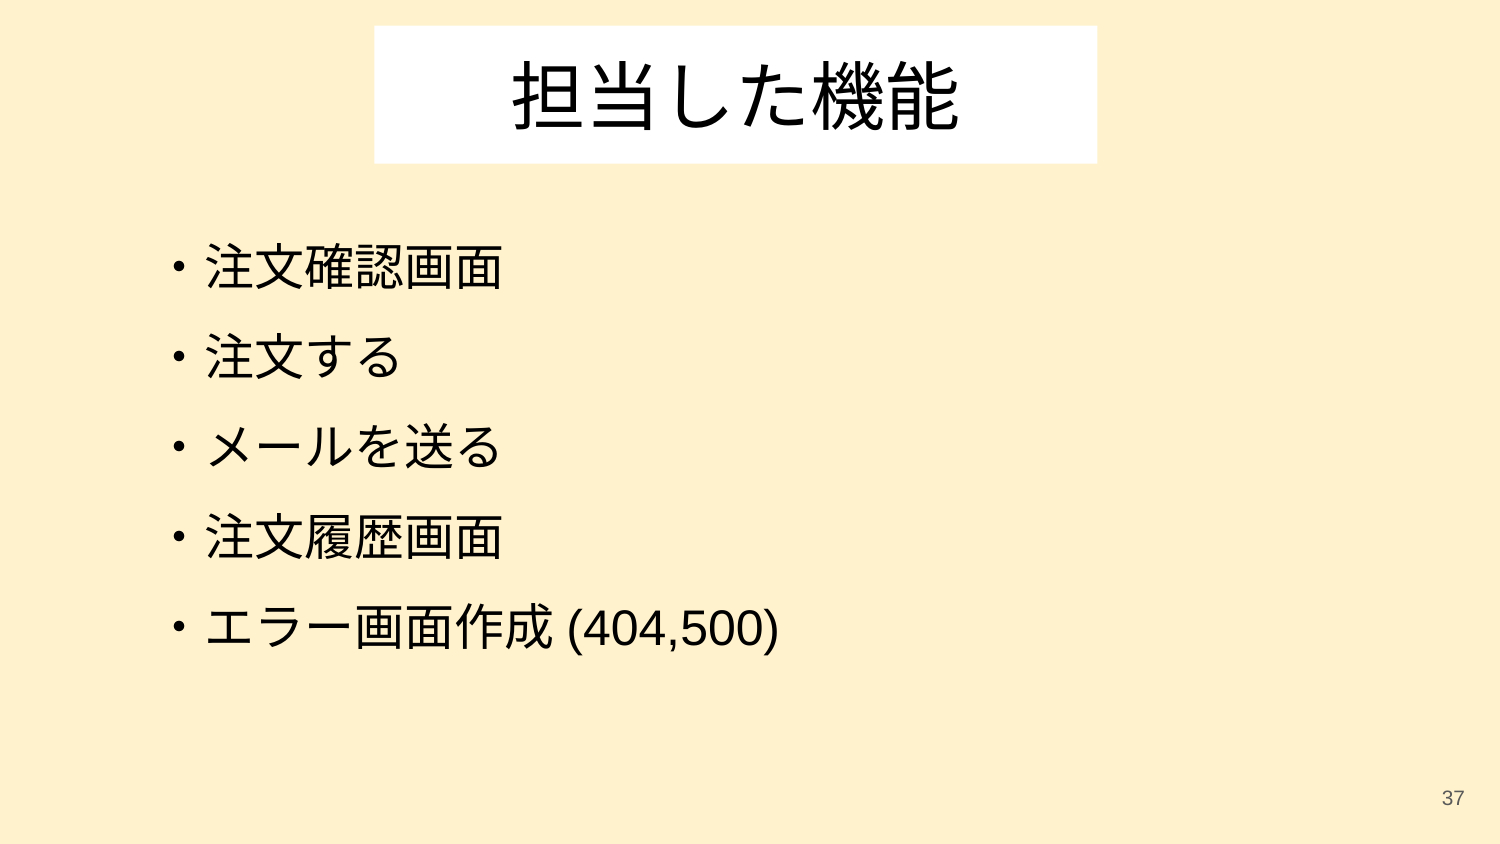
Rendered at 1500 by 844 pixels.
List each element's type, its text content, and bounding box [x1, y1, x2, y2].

text_box ・注文確認画面 ・注文する ・メールを送る ・注文履歴画面 ・エラー画面作成(404,500) [139, 190, 1429, 765]
title 担当した機能 [374, 25, 1098, 164]
slide_number ‹#› [1389, 764, 1480, 830]
